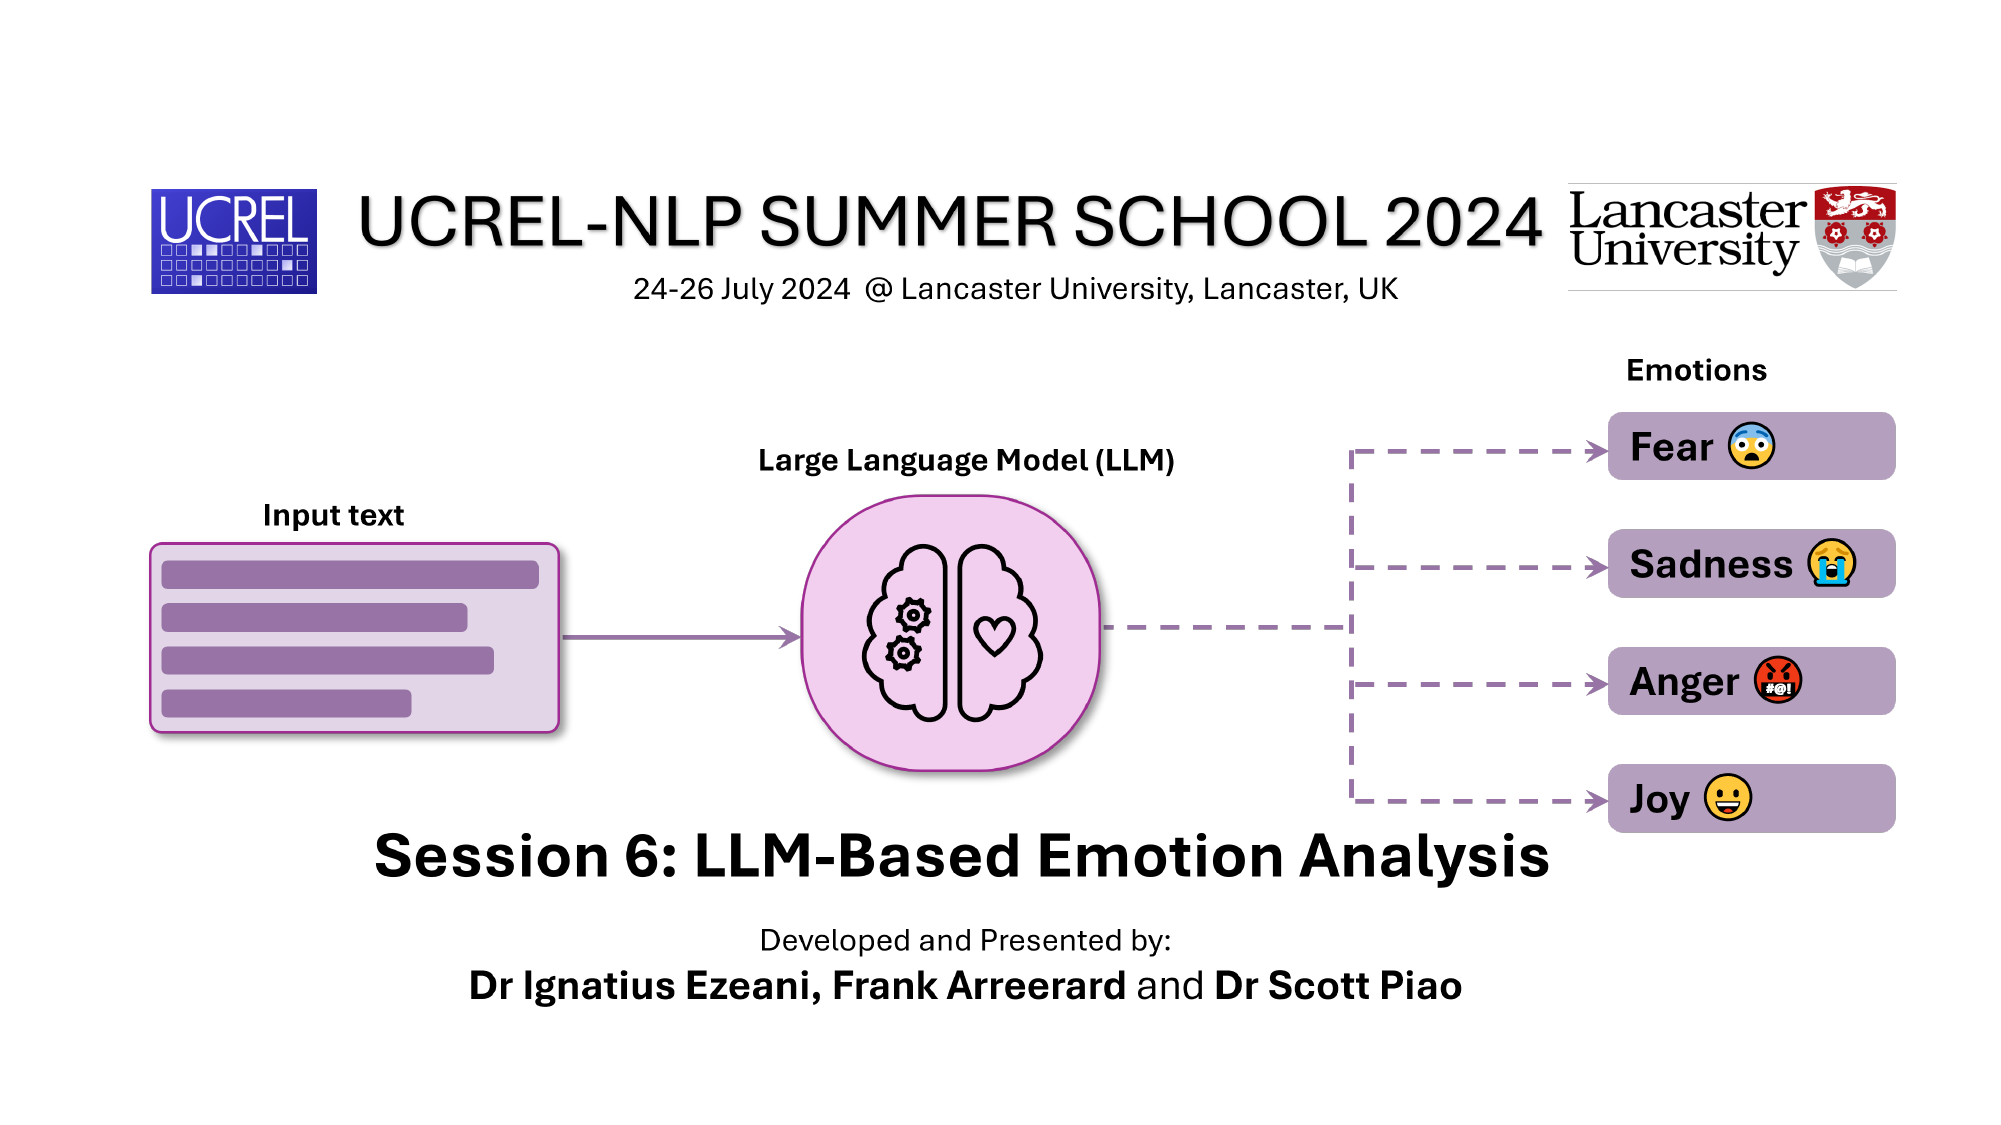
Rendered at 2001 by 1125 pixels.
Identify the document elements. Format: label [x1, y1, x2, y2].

list [144, 151, 1897, 1036]
